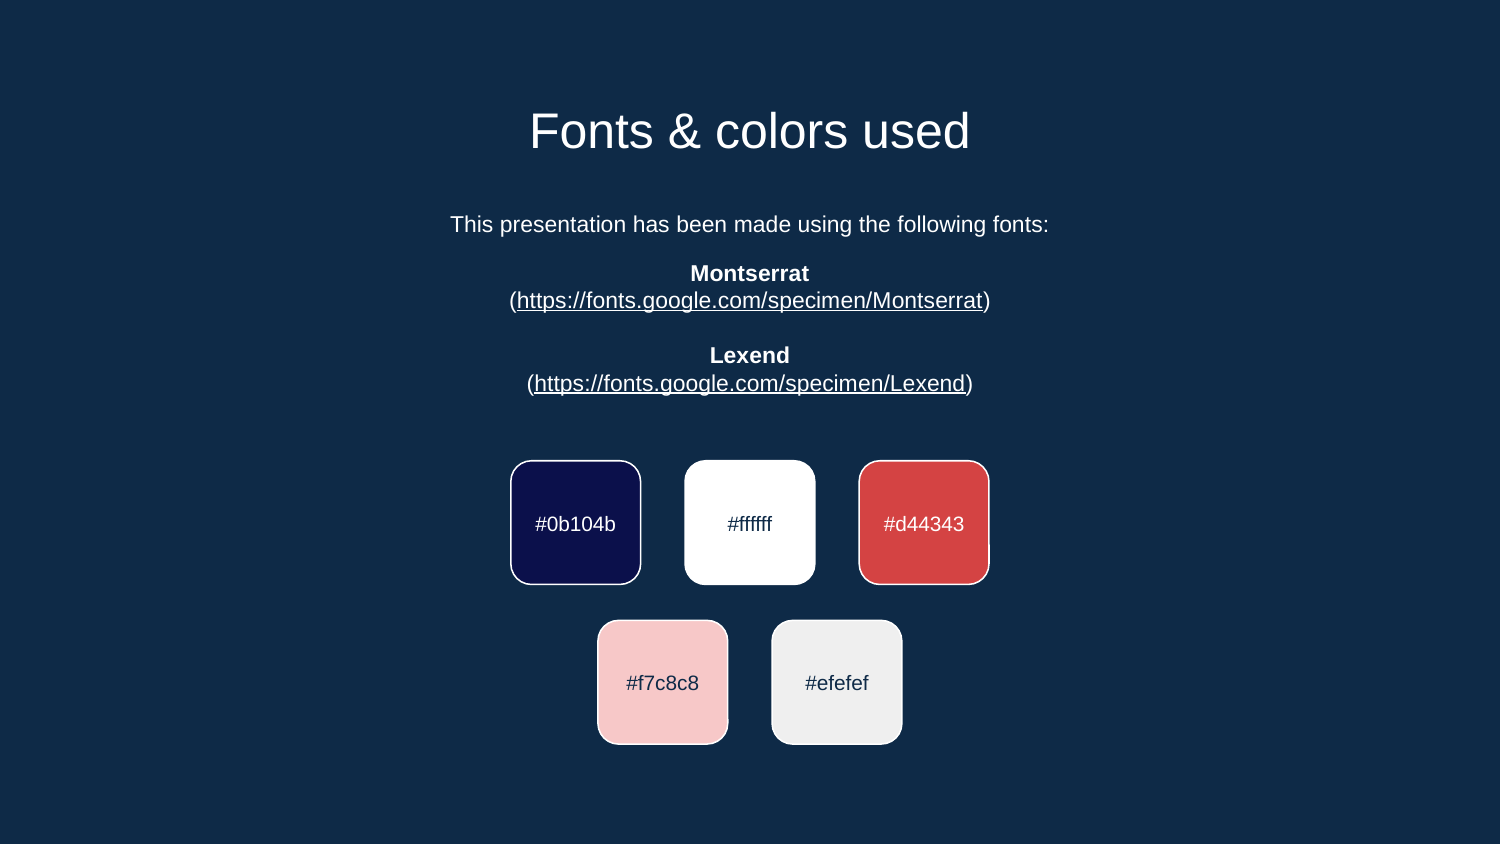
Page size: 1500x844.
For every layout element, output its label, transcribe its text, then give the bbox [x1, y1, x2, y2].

text_box #d44343 [859, 486, 989, 559]
text_box [597, 620, 728, 646]
text_box #ffffff [685, 486, 815, 559]
text_box [772, 620, 902, 646]
text_box [859, 559, 989, 585]
text_box #f7c8c8 [597, 646, 728, 719]
text_box #efefef [772, 646, 902, 719]
title Fonts & colors used [117, 83, 1383, 163]
text_box [772, 719, 902, 745]
text_box [597, 719, 728, 745]
text_box [685, 559, 815, 585]
text_box [510, 460, 641, 486]
text_box [510, 559, 641, 585]
text_box [685, 460, 815, 486]
text_box This presentation has been made using the following fonts: Montserrat (https://fonts.google.com/specimen/Montserrat) Lexend (https://fonts.google.com/specimen/Lexend) [117, 194, 1383, 429]
text_box [859, 460, 989, 486]
text_box #0b104b [510, 486, 641, 559]
